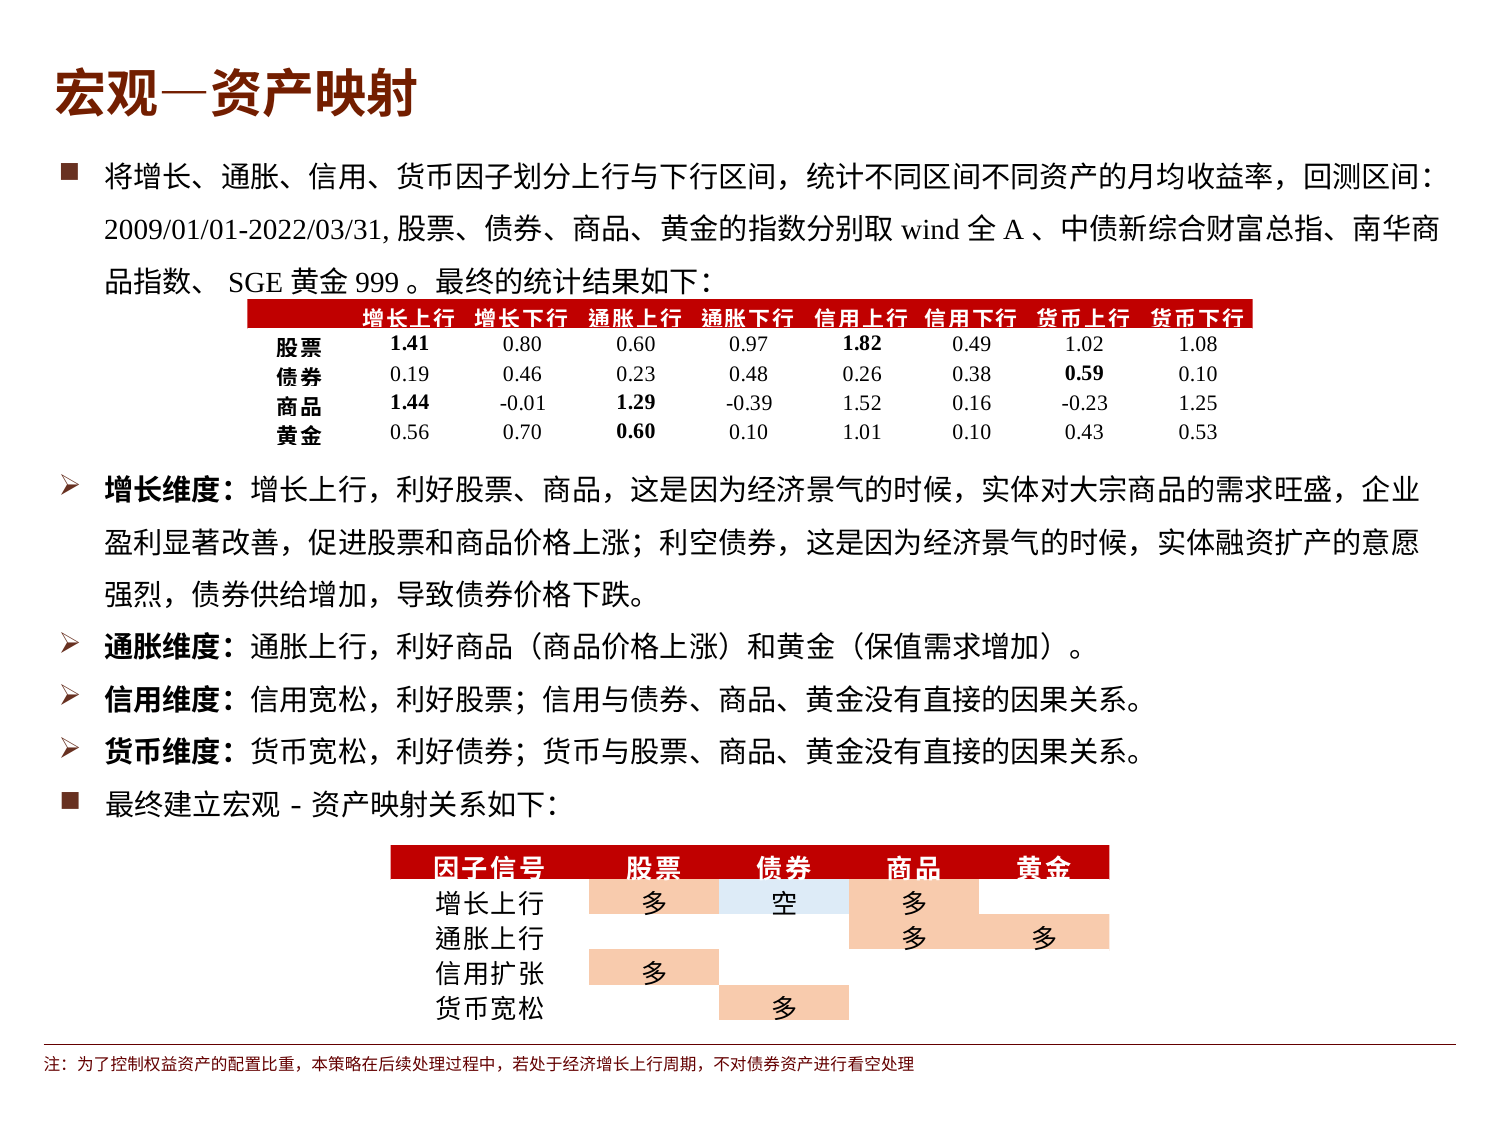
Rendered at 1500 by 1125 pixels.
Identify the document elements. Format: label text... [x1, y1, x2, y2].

picture [389, 843, 1111, 1021]
picture [246, 298, 1254, 447]
text_box 最终建立宏观-资产映射关系如下： [44, 761, 1458, 844]
text_box 宏观—资产映射 [51, 51, 1457, 133]
text_box 增长维度：增长上行，利好股票、商品，这是因为经济景气的时候，实体对大宗商品的需求旺盛，企业盈利显著改善，促进股票和商品价格上涨；利空债券，这是因为经济景气的时候，实体融资扩产的意愿强烈，债券供给增加，导致债券价格下跌。 通胀维度：通胀上行，利好商品（商品价格上涨）和黄金（保值需求增加）。 信用维度：信用宽松，利好股票；信用与债券、商品、黄金没有直接的因果关系。 货币维度：货币宽松，利好债券；货币与股票、商品、黄金没有直接的因果关系。 [43, 446, 1457, 781]
table_header 注：为了控制权益资产的配置比重，本策略在后续处理过程中，若处于经济增长上行周期，不对债券资产进行看空处理 [44, 1045, 1456, 1092]
text_box 将增长、通胀、信用、货币因子划分上行与下行区间，统计不同区间不同资产的月均收益率，回测区间：2009/01/01-2022/03/31,股票、债券、商品、黄金的指数分别取wind全A、中债新综合财富总指、南华商品指数、SGE黄金999。最终的统计结果如下： [43, 133, 1457, 333]
